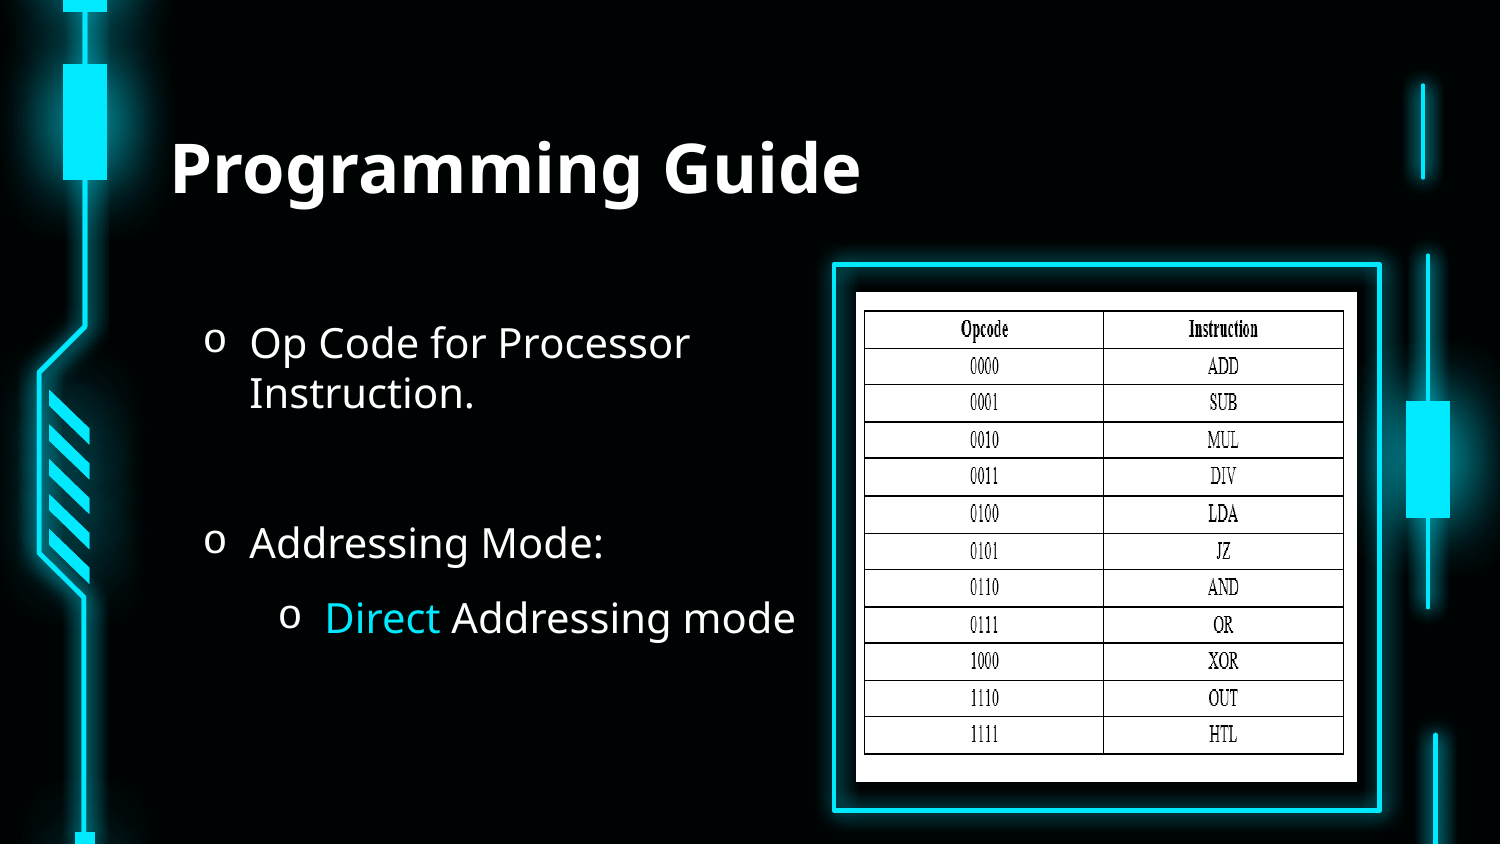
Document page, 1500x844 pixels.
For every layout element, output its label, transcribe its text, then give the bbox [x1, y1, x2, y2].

subtitle Op Code for Processor Instruction. Addressing Mode: Direct Addressing mode [187, 316, 820, 777]
picture [856, 292, 1357, 783]
title Programming Guide [152, 67, 881, 265]
text_box [833, 264, 1380, 811]
